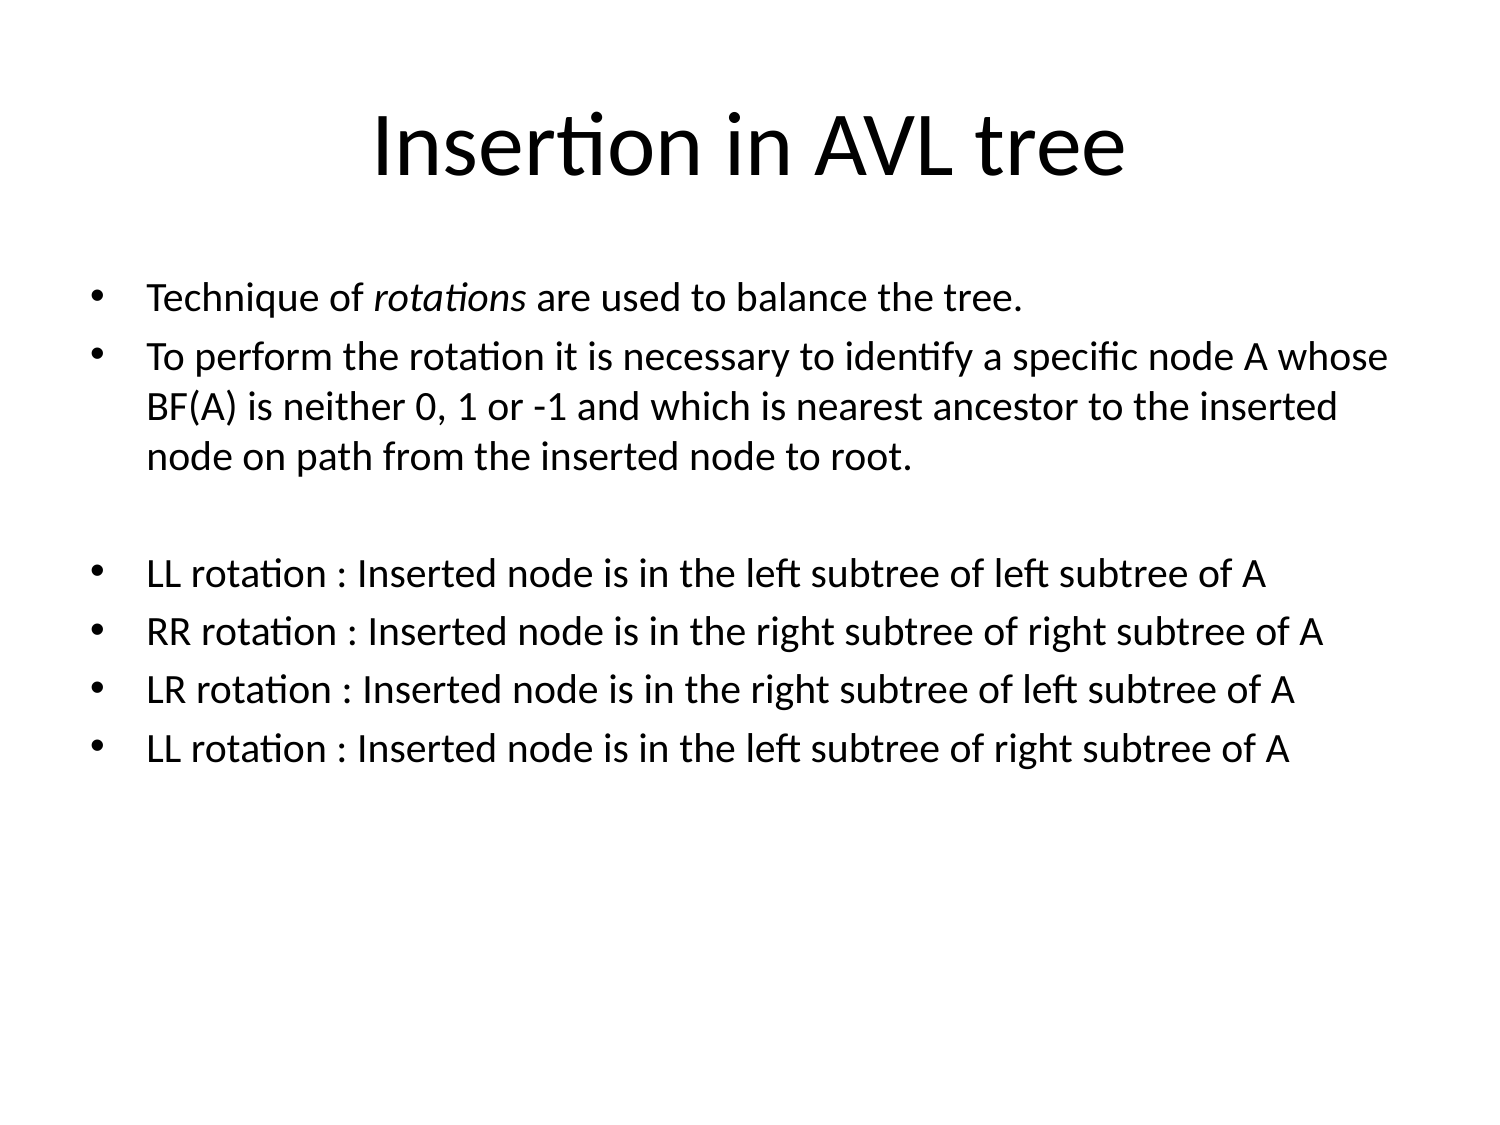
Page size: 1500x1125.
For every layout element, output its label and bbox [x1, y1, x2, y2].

title [75, 45, 1425, 233]
list [75, 262, 1425, 1005]
